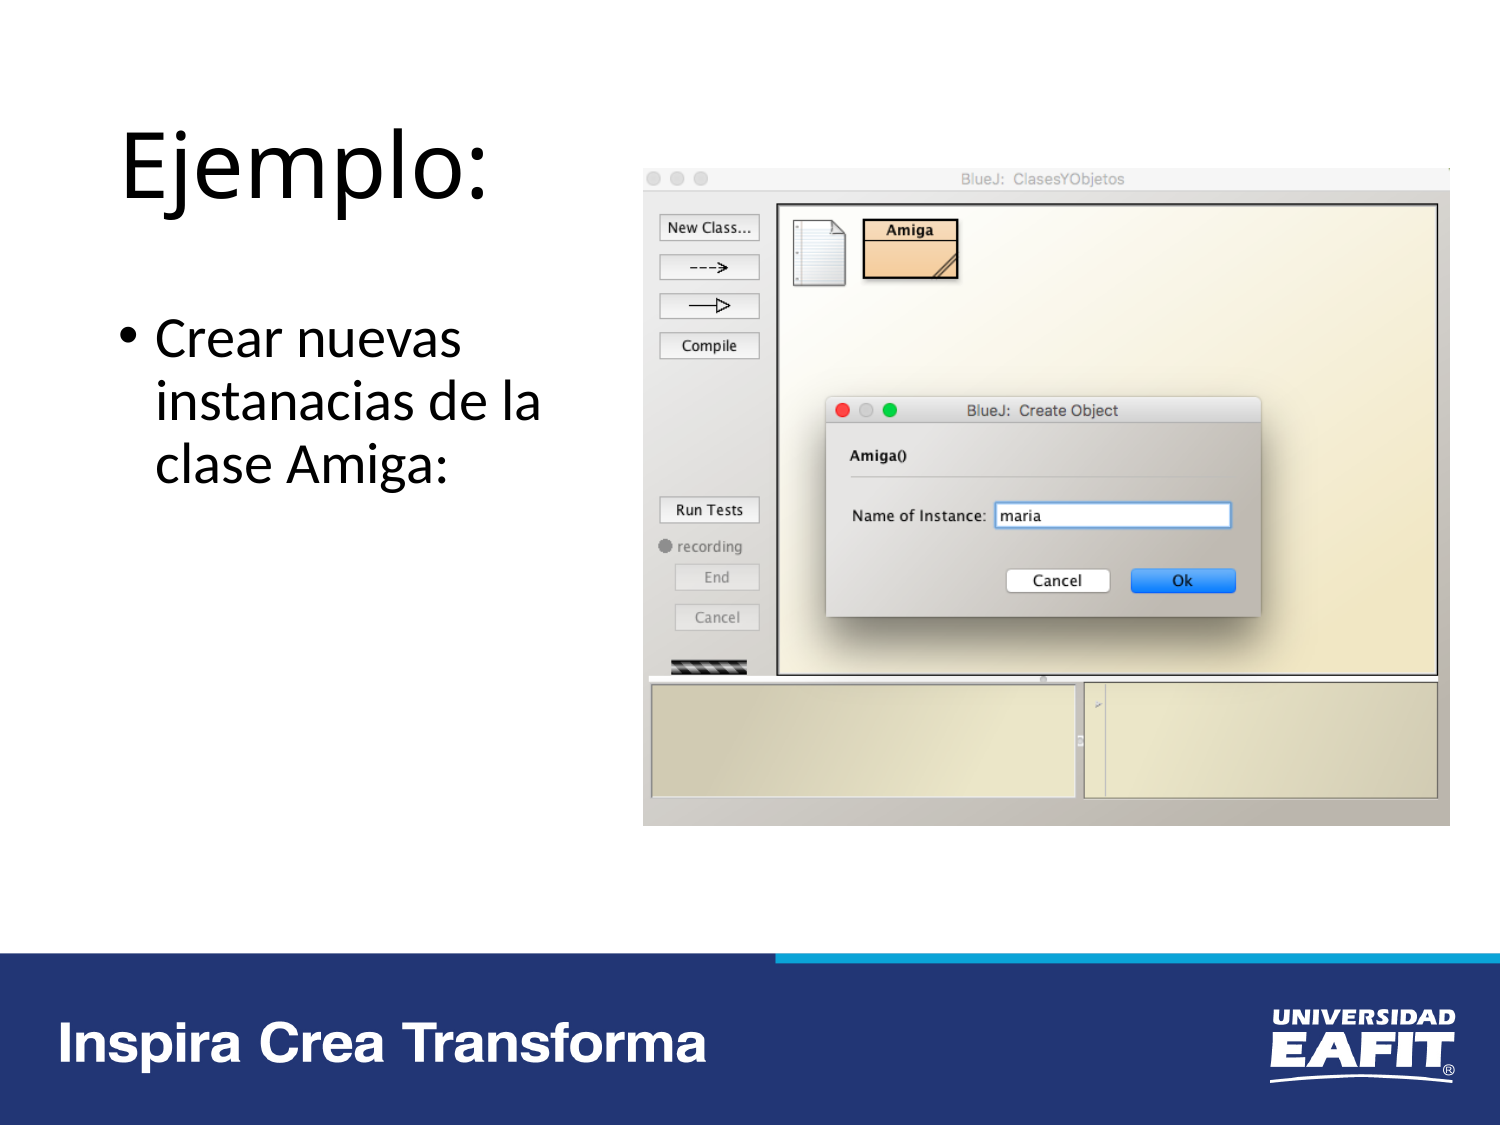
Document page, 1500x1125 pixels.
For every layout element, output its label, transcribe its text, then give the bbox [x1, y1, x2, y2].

title Ejemplo: [103, 59, 1397, 278]
picture [0, 0, 1500, 1125]
list Crear nuevas instanacias de la clase Amiga: [103, 299, 609, 1014]
